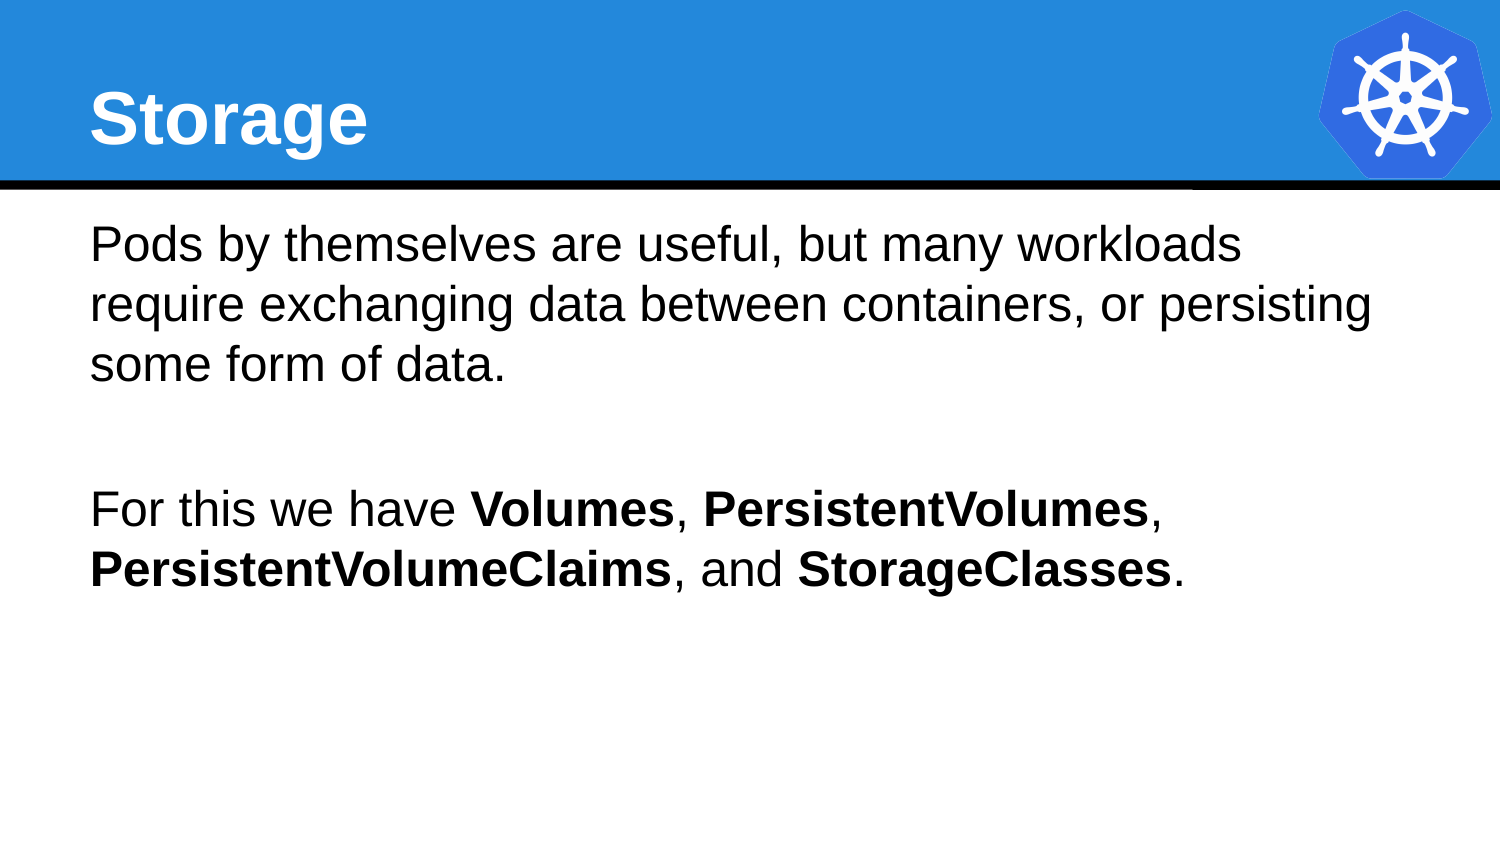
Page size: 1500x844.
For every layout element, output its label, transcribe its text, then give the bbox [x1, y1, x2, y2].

text_box Storage [74, 33, 1425, 175]
picture [1318, 7, 1493, 182]
text_box Pods by themselves are useful, but many workloads require exchanging data between containers, or persisting some form of data. For this we have Volumes, PersistentVolumes, PersistentVolumeClaims, and StorageClasses. [74, 196, 1425, 808]
